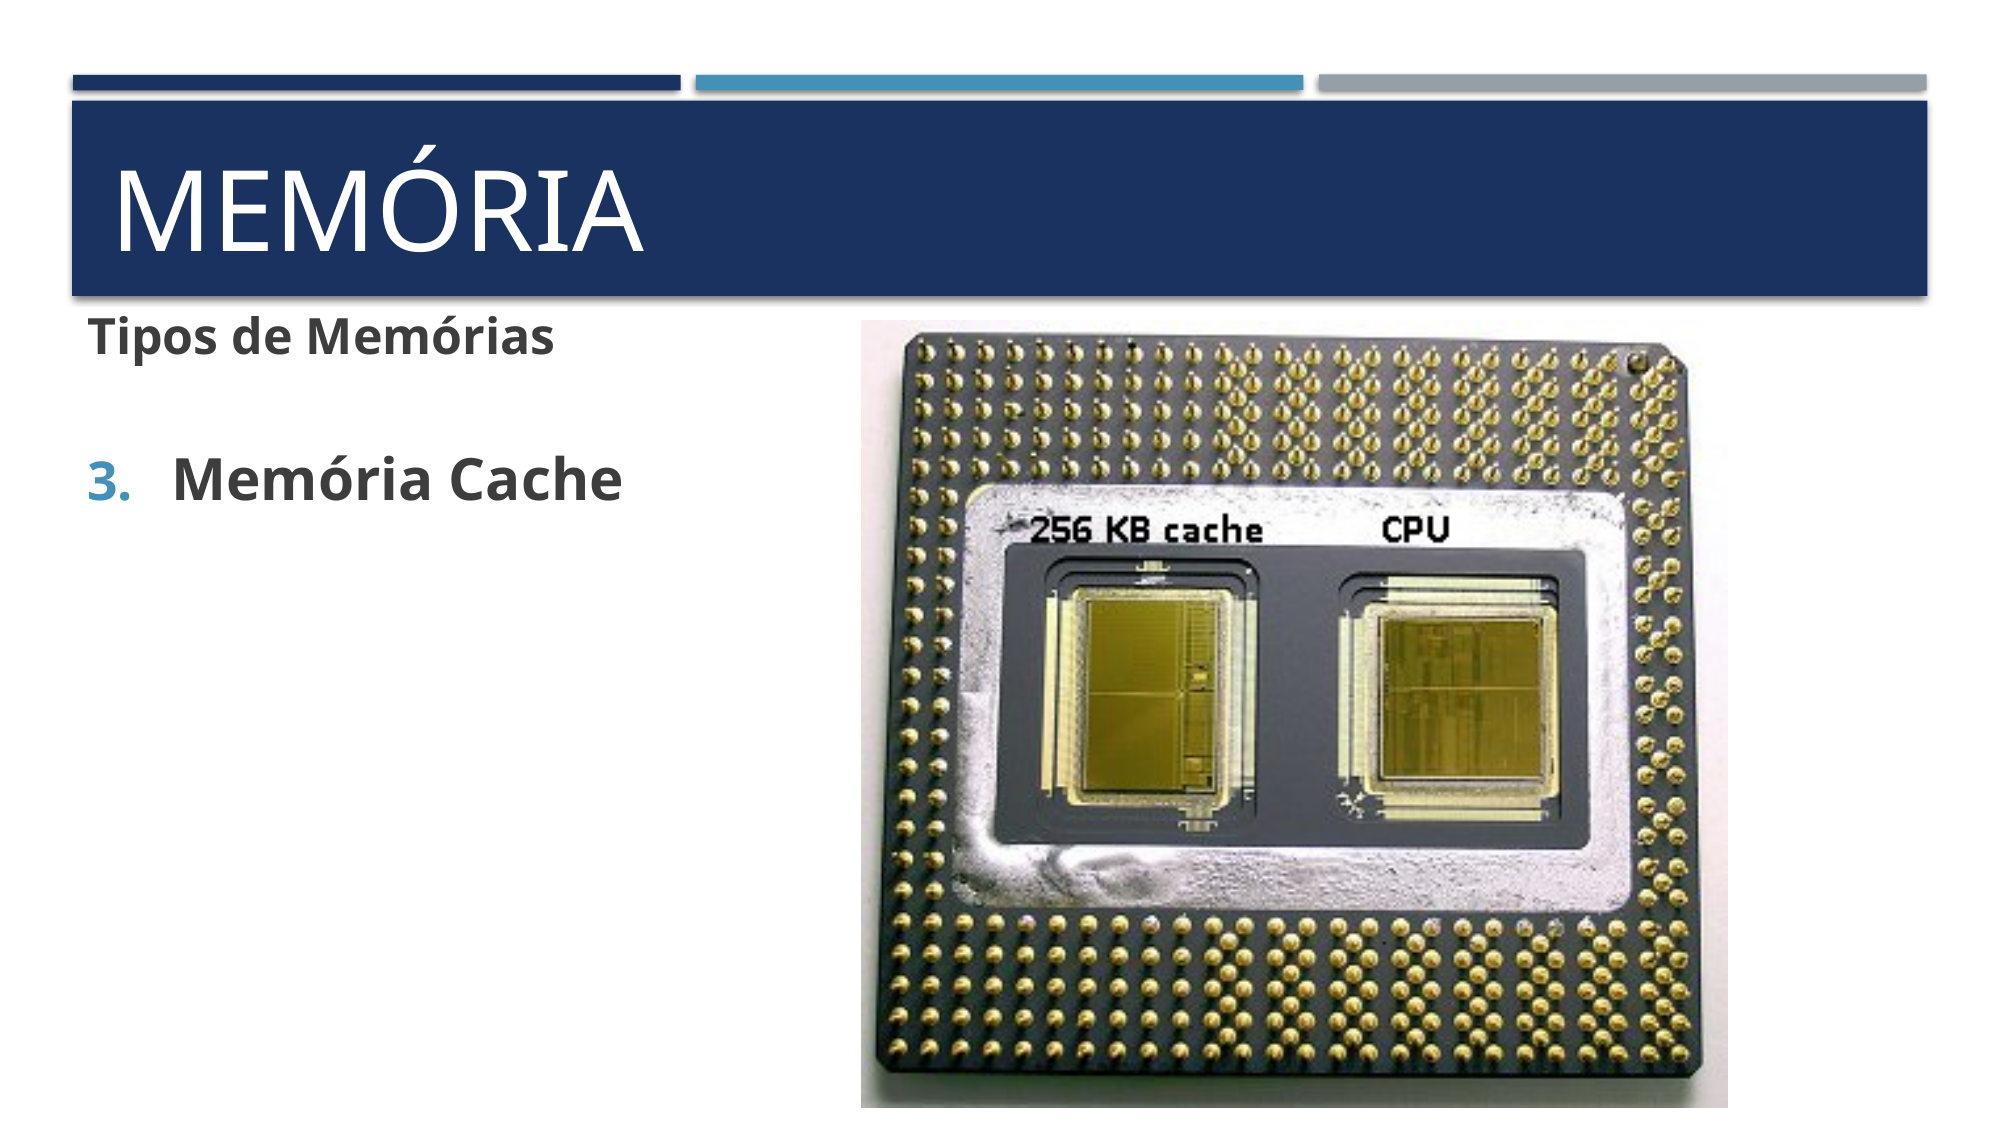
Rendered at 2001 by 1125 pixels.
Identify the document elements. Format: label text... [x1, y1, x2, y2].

title Memória [95, 115, 1905, 282]
picture [861, 319, 1729, 1109]
list Tipos de Memórias Memória Cache [72, 297, 721, 978]
